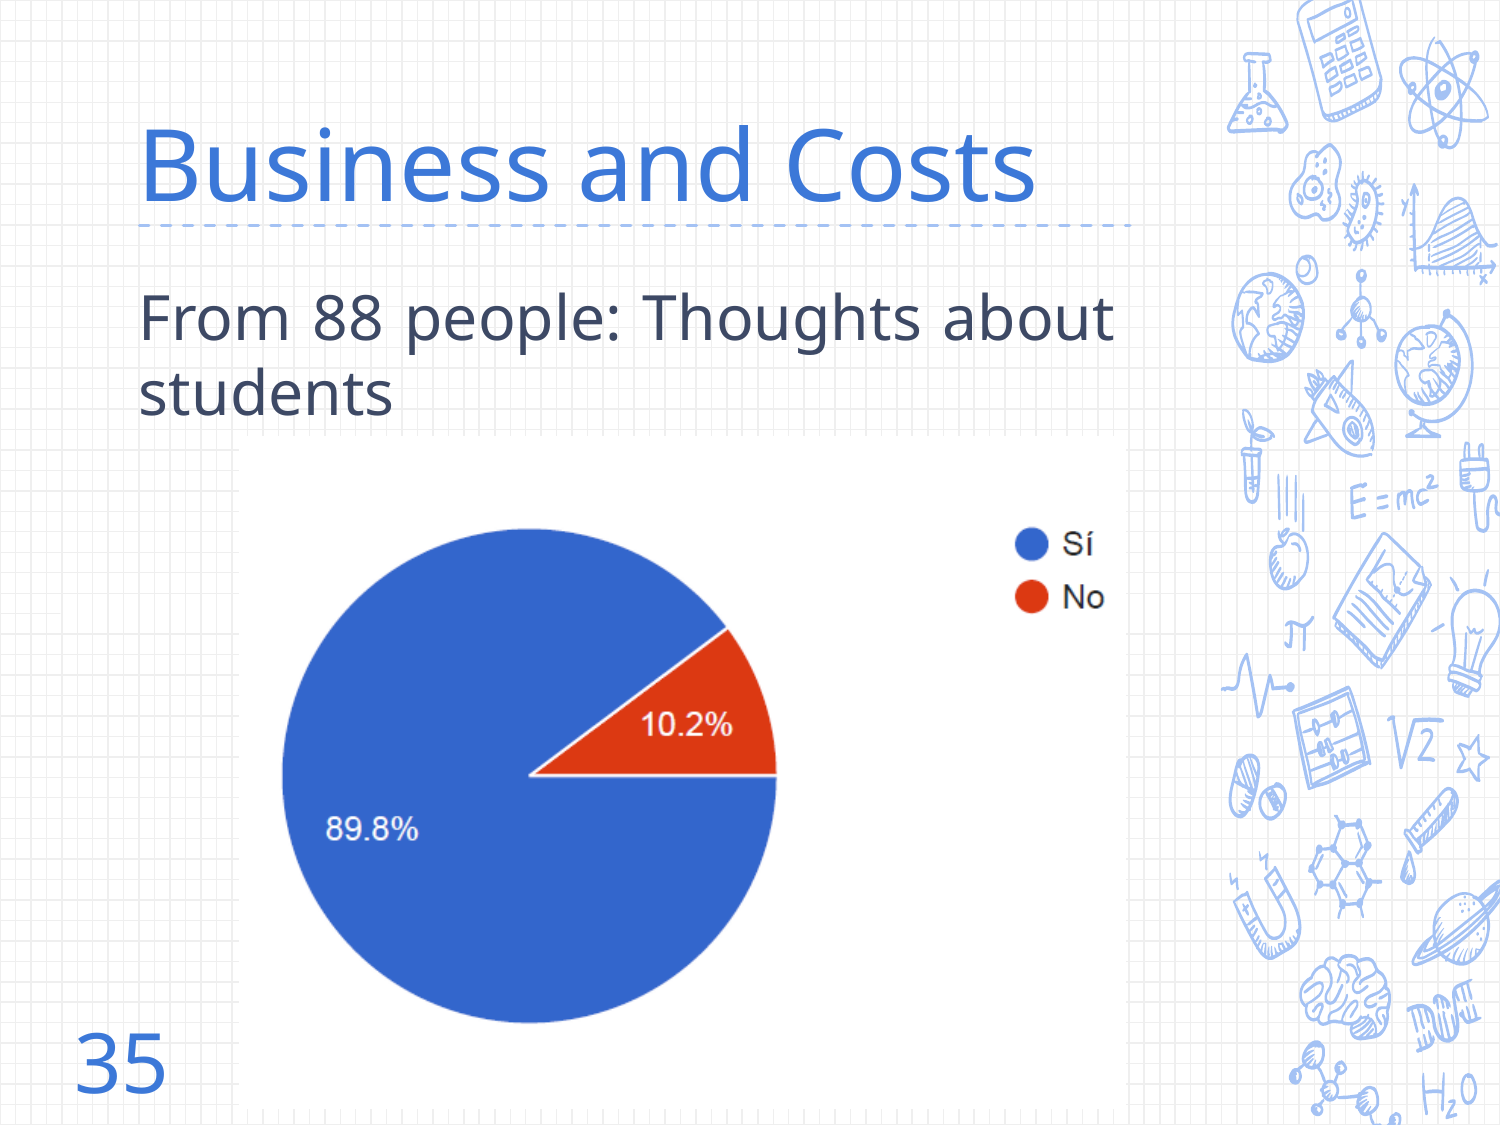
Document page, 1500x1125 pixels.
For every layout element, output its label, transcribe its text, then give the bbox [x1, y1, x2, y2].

title Business and Costs [122, 49, 1130, 237]
picture [238, 436, 1126, 1110]
text_box 35 [59, 996, 195, 1125]
list From 88 people: Thoughts about students [123, 263, 1132, 1053]
